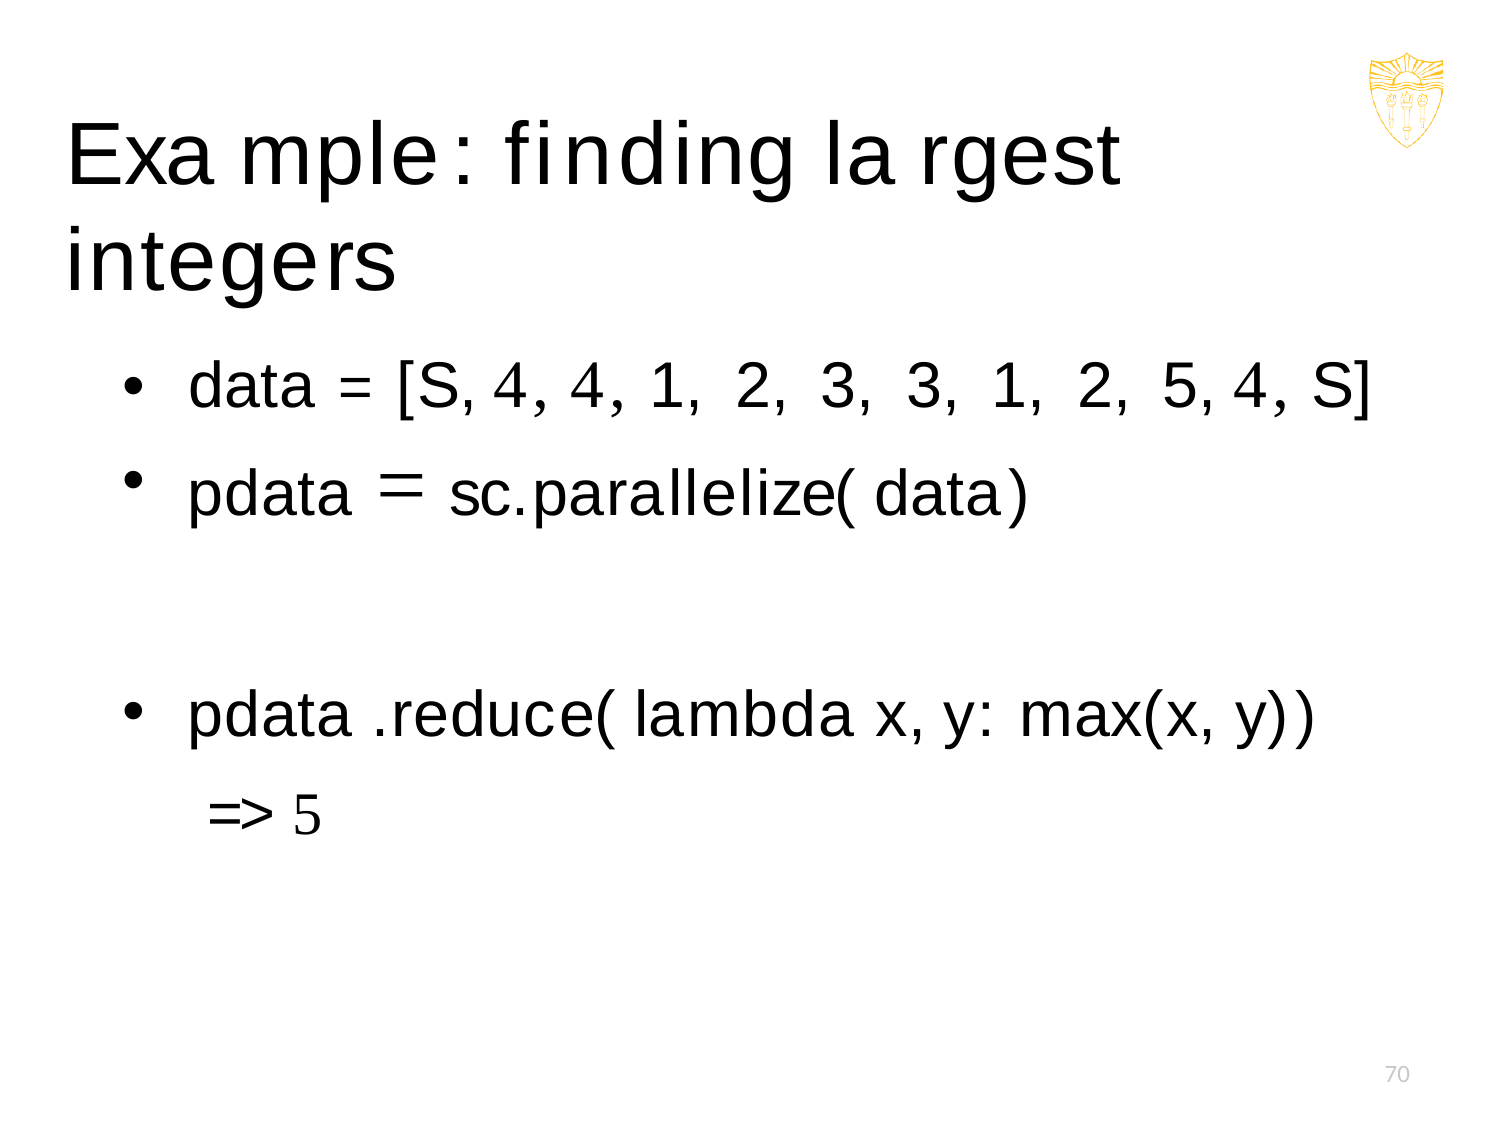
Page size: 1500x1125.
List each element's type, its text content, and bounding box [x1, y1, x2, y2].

text_box Exa mple: finding la rgest integers [63, 95, 1453, 309]
picture [1369, 52, 1444, 95]
text_box • data = [S,4, 4, 1, 2, 3, 3, 1, 2, 5,4, S] pdata = sc.parallelize( data) pdata .reduce( lambda x,y: max(x,y)) => 5 [120, 340, 1390, 848]
slide_number 70 [1074, 1042, 1425, 1103]
